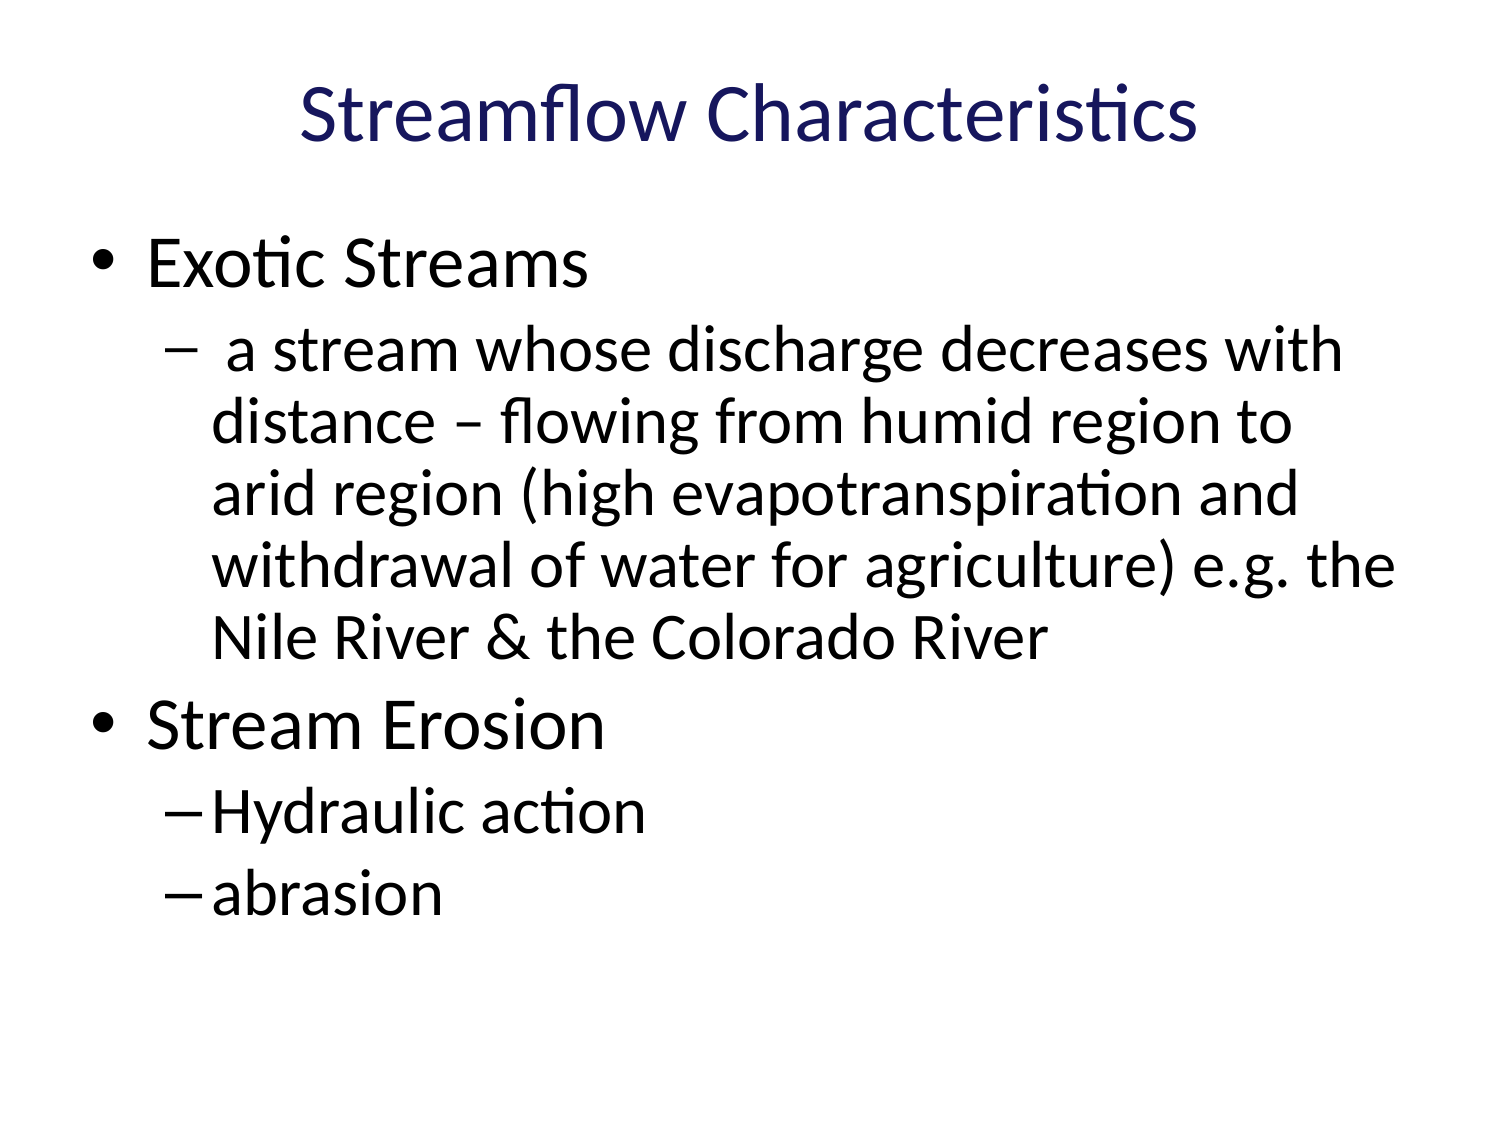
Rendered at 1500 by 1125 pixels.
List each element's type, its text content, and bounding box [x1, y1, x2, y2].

list Exotic Streams a stream whose discharge decreases with distance – flowing from humid region to arid region (high evapotranspiration and withdrawal of water for agriculture) e.g. the Nile River & the Colorado River Stream Erosion Hydraulic action abrasion [75, 215, 1425, 1042]
title Streamflow Characteristics [75, 45, 1425, 173]
